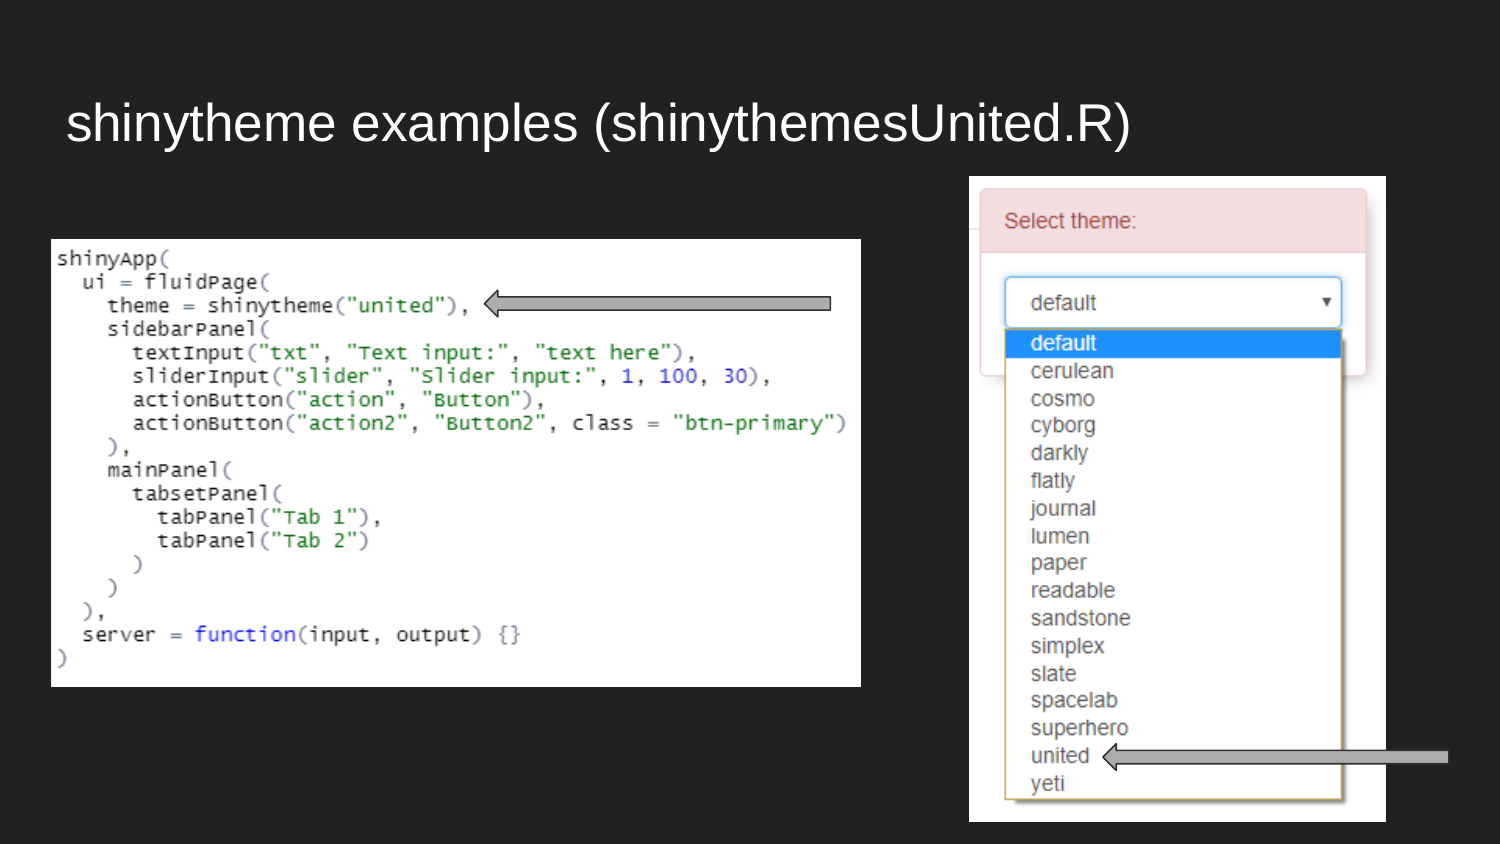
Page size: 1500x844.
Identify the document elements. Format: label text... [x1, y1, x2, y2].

picture [969, 176, 1386, 822]
text_box [1390, 750, 1449, 764]
picture [50, 239, 861, 687]
title shinytheme examples (shinythemesUnited.R) [51, 72, 1449, 167]
